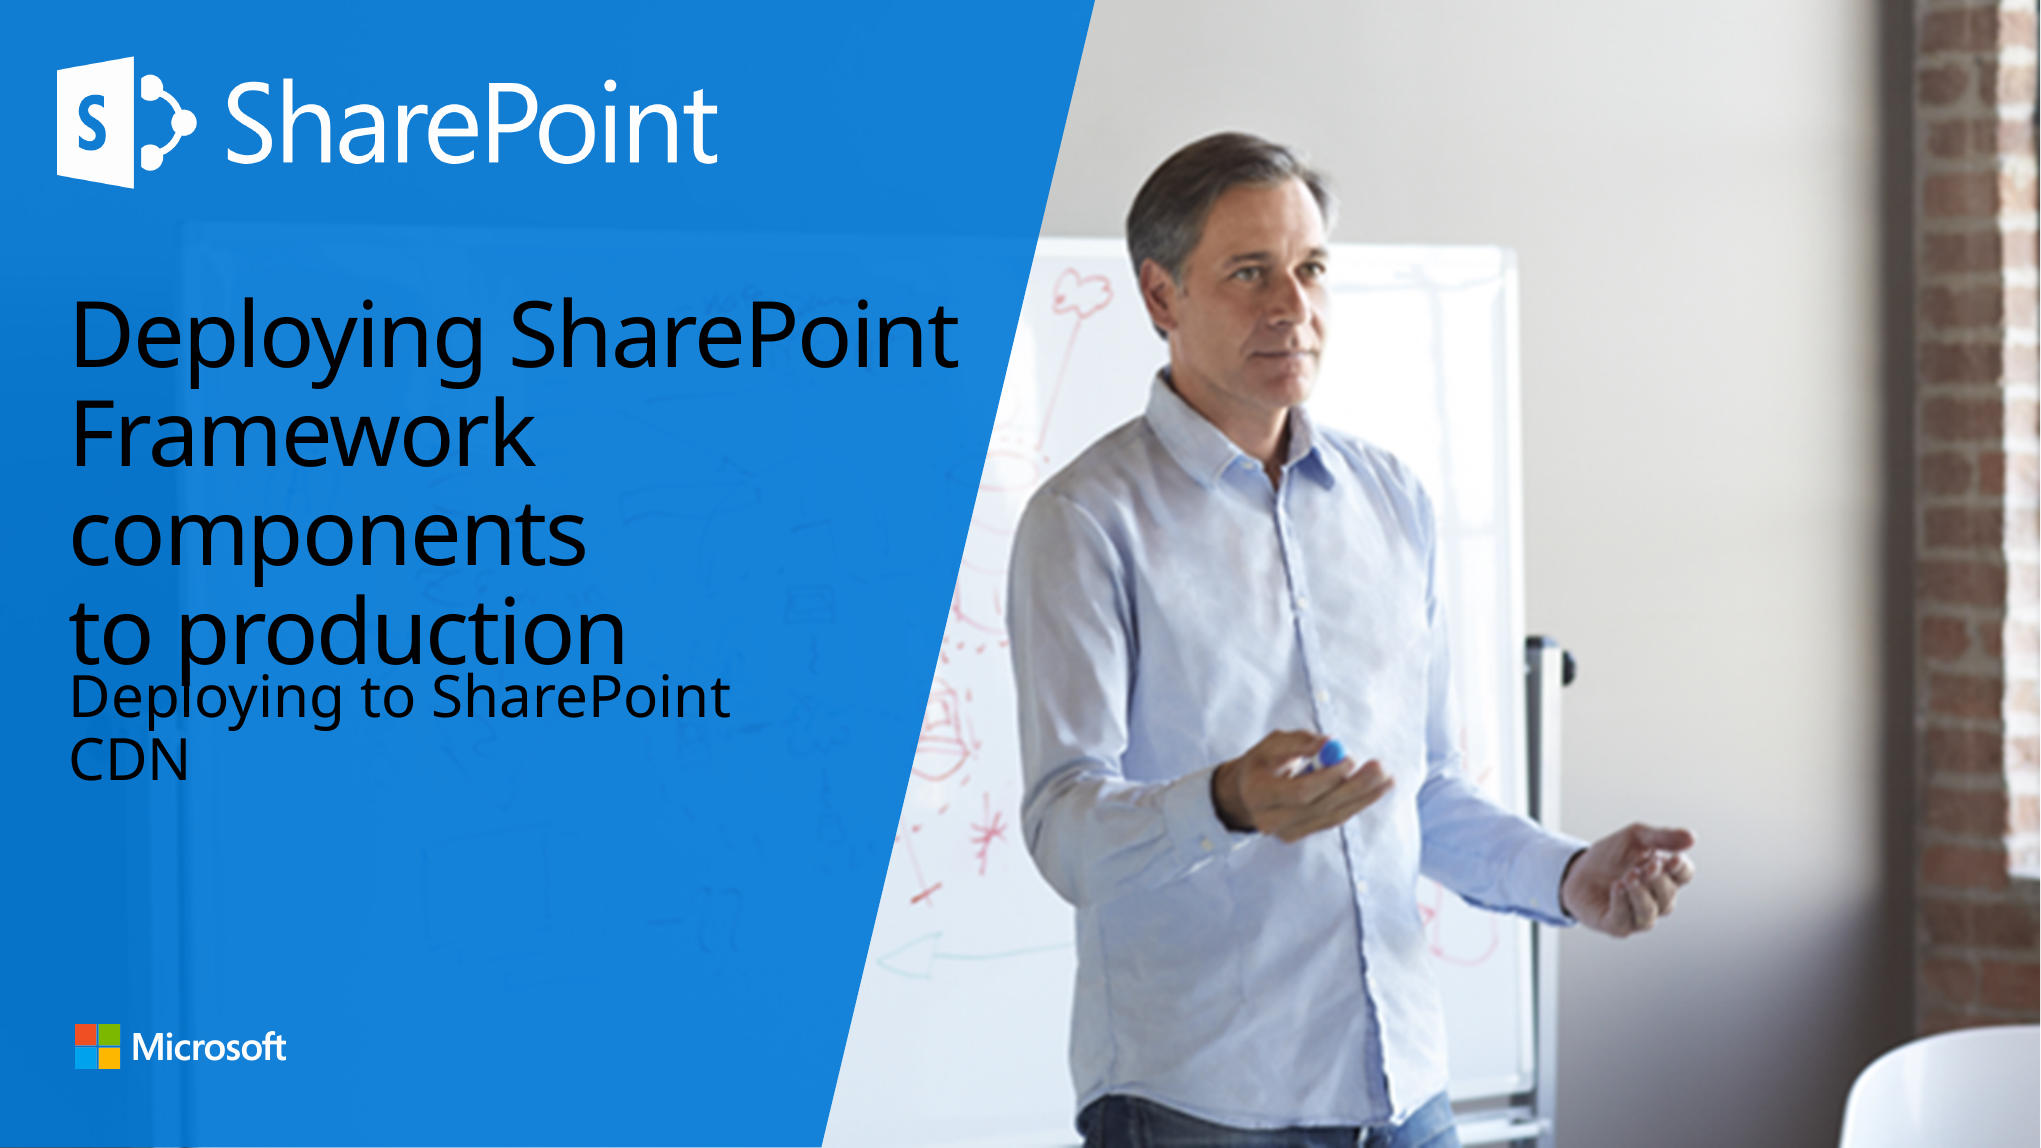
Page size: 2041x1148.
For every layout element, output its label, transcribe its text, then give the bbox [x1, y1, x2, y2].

title Deploying SharePoint Framework components to production [45, 273, 1080, 649]
picture [75, 1024, 286, 1069]
picture [0, 0, 773, 246]
list Deploying to SharePoint CDN [44, 648, 795, 949]
picture [822, 0, 2041, 1148]
